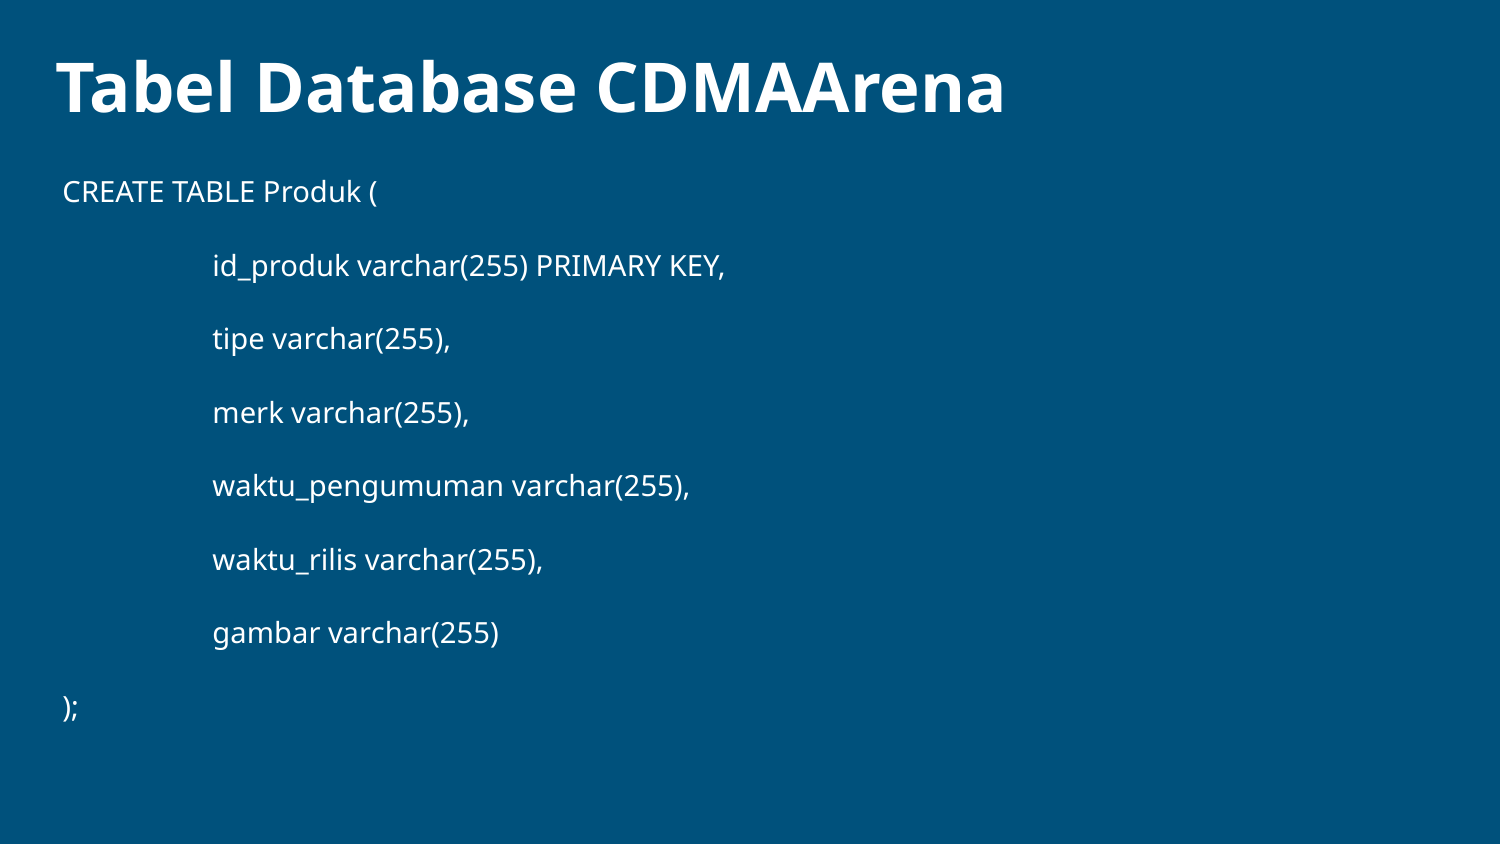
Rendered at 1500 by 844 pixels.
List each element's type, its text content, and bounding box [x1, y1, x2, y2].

title Tabel Database CDMAArena [40, 29, 1460, 141]
list CREATE TABLE Produk ( id_produk varchar(255) PRIMARY KEY, tipe varchar(255), merk varchar(255), waktu_pengumuman varchar(255), waktu_rilis varchar(255), gambar varchar(255) ); [47, 153, 1453, 752]
